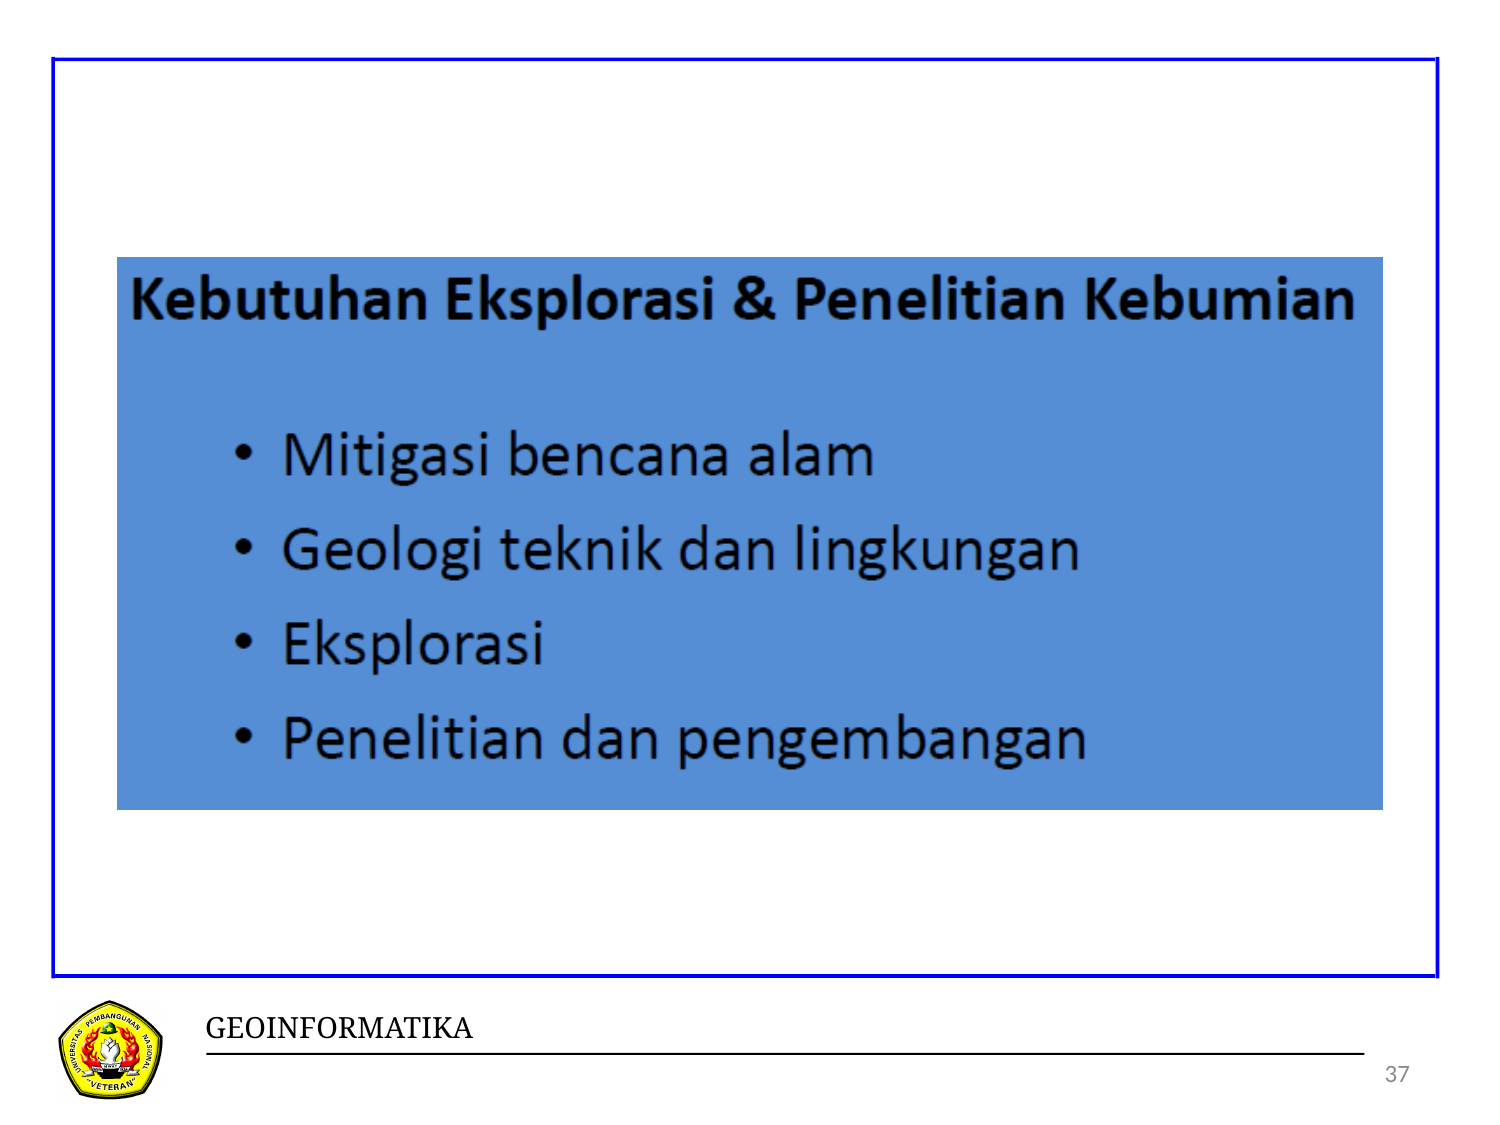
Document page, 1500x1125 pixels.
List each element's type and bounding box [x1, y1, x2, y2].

picture [116, 257, 1383, 810]
text_box [52, 56, 1438, 1100]
